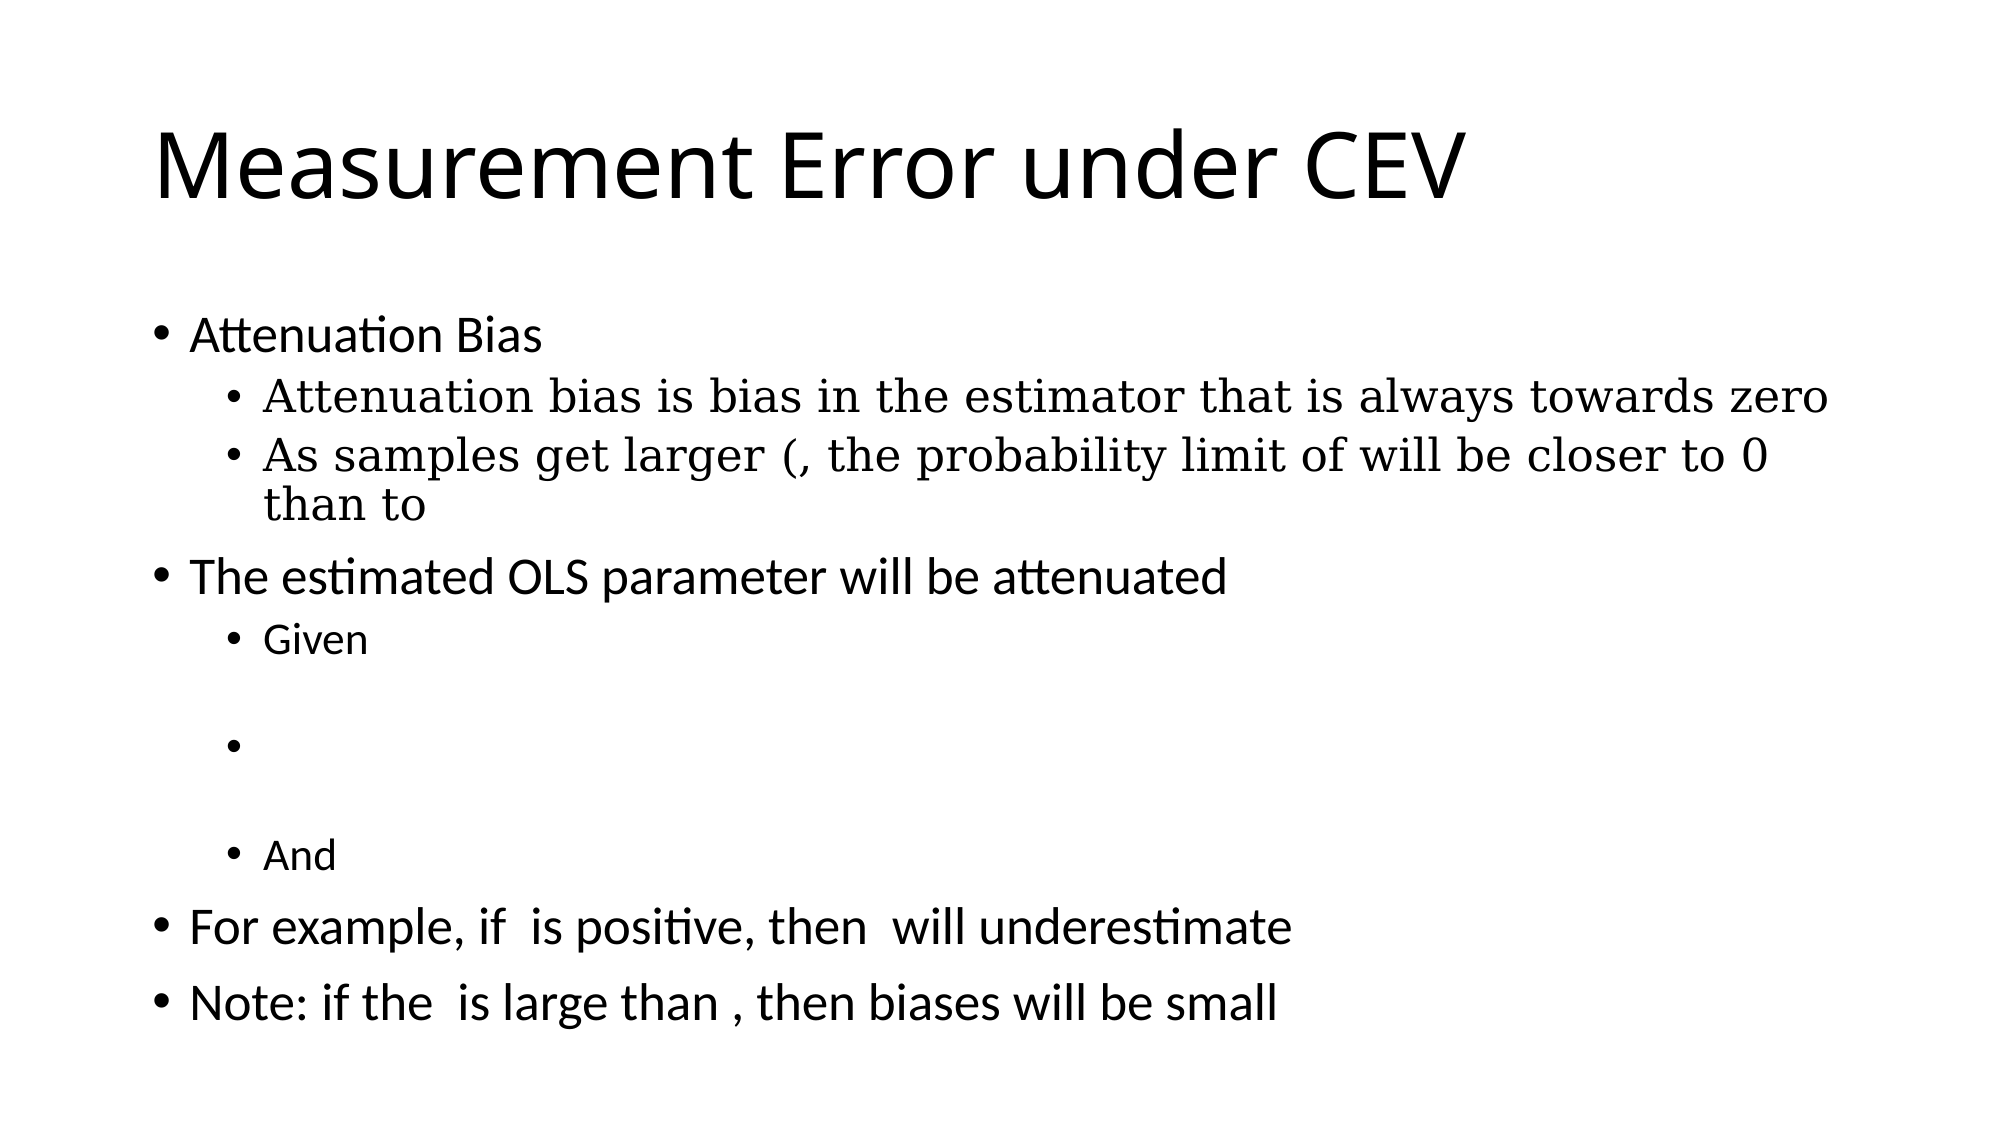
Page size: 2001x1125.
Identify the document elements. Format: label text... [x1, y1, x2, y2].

title Measurement Error under CEV [137, 59, 1863, 278]
